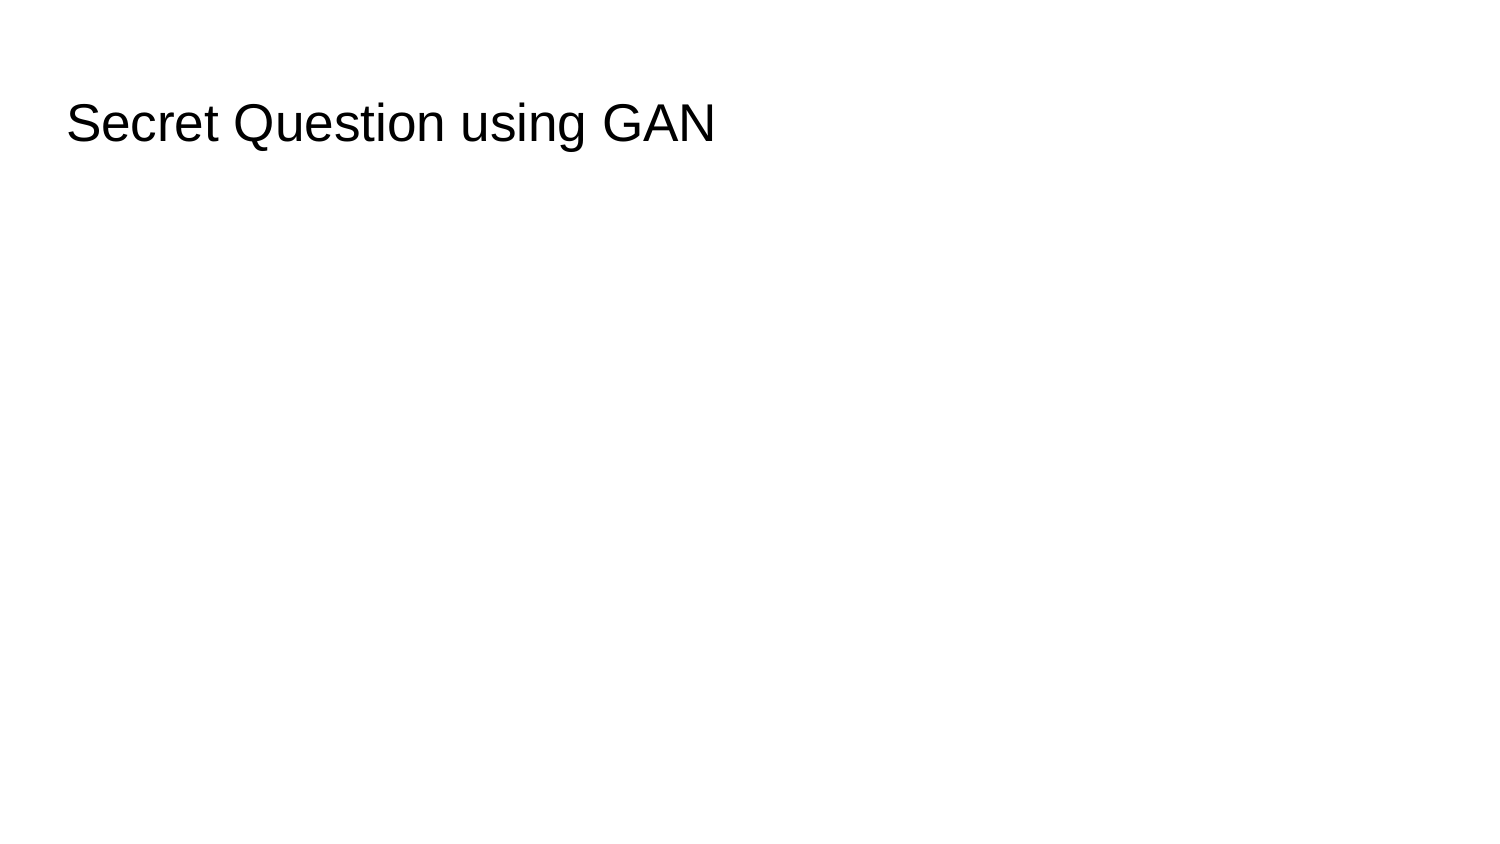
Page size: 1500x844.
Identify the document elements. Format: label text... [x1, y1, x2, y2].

title Secret Question using GAN [51, 72, 1449, 167]
